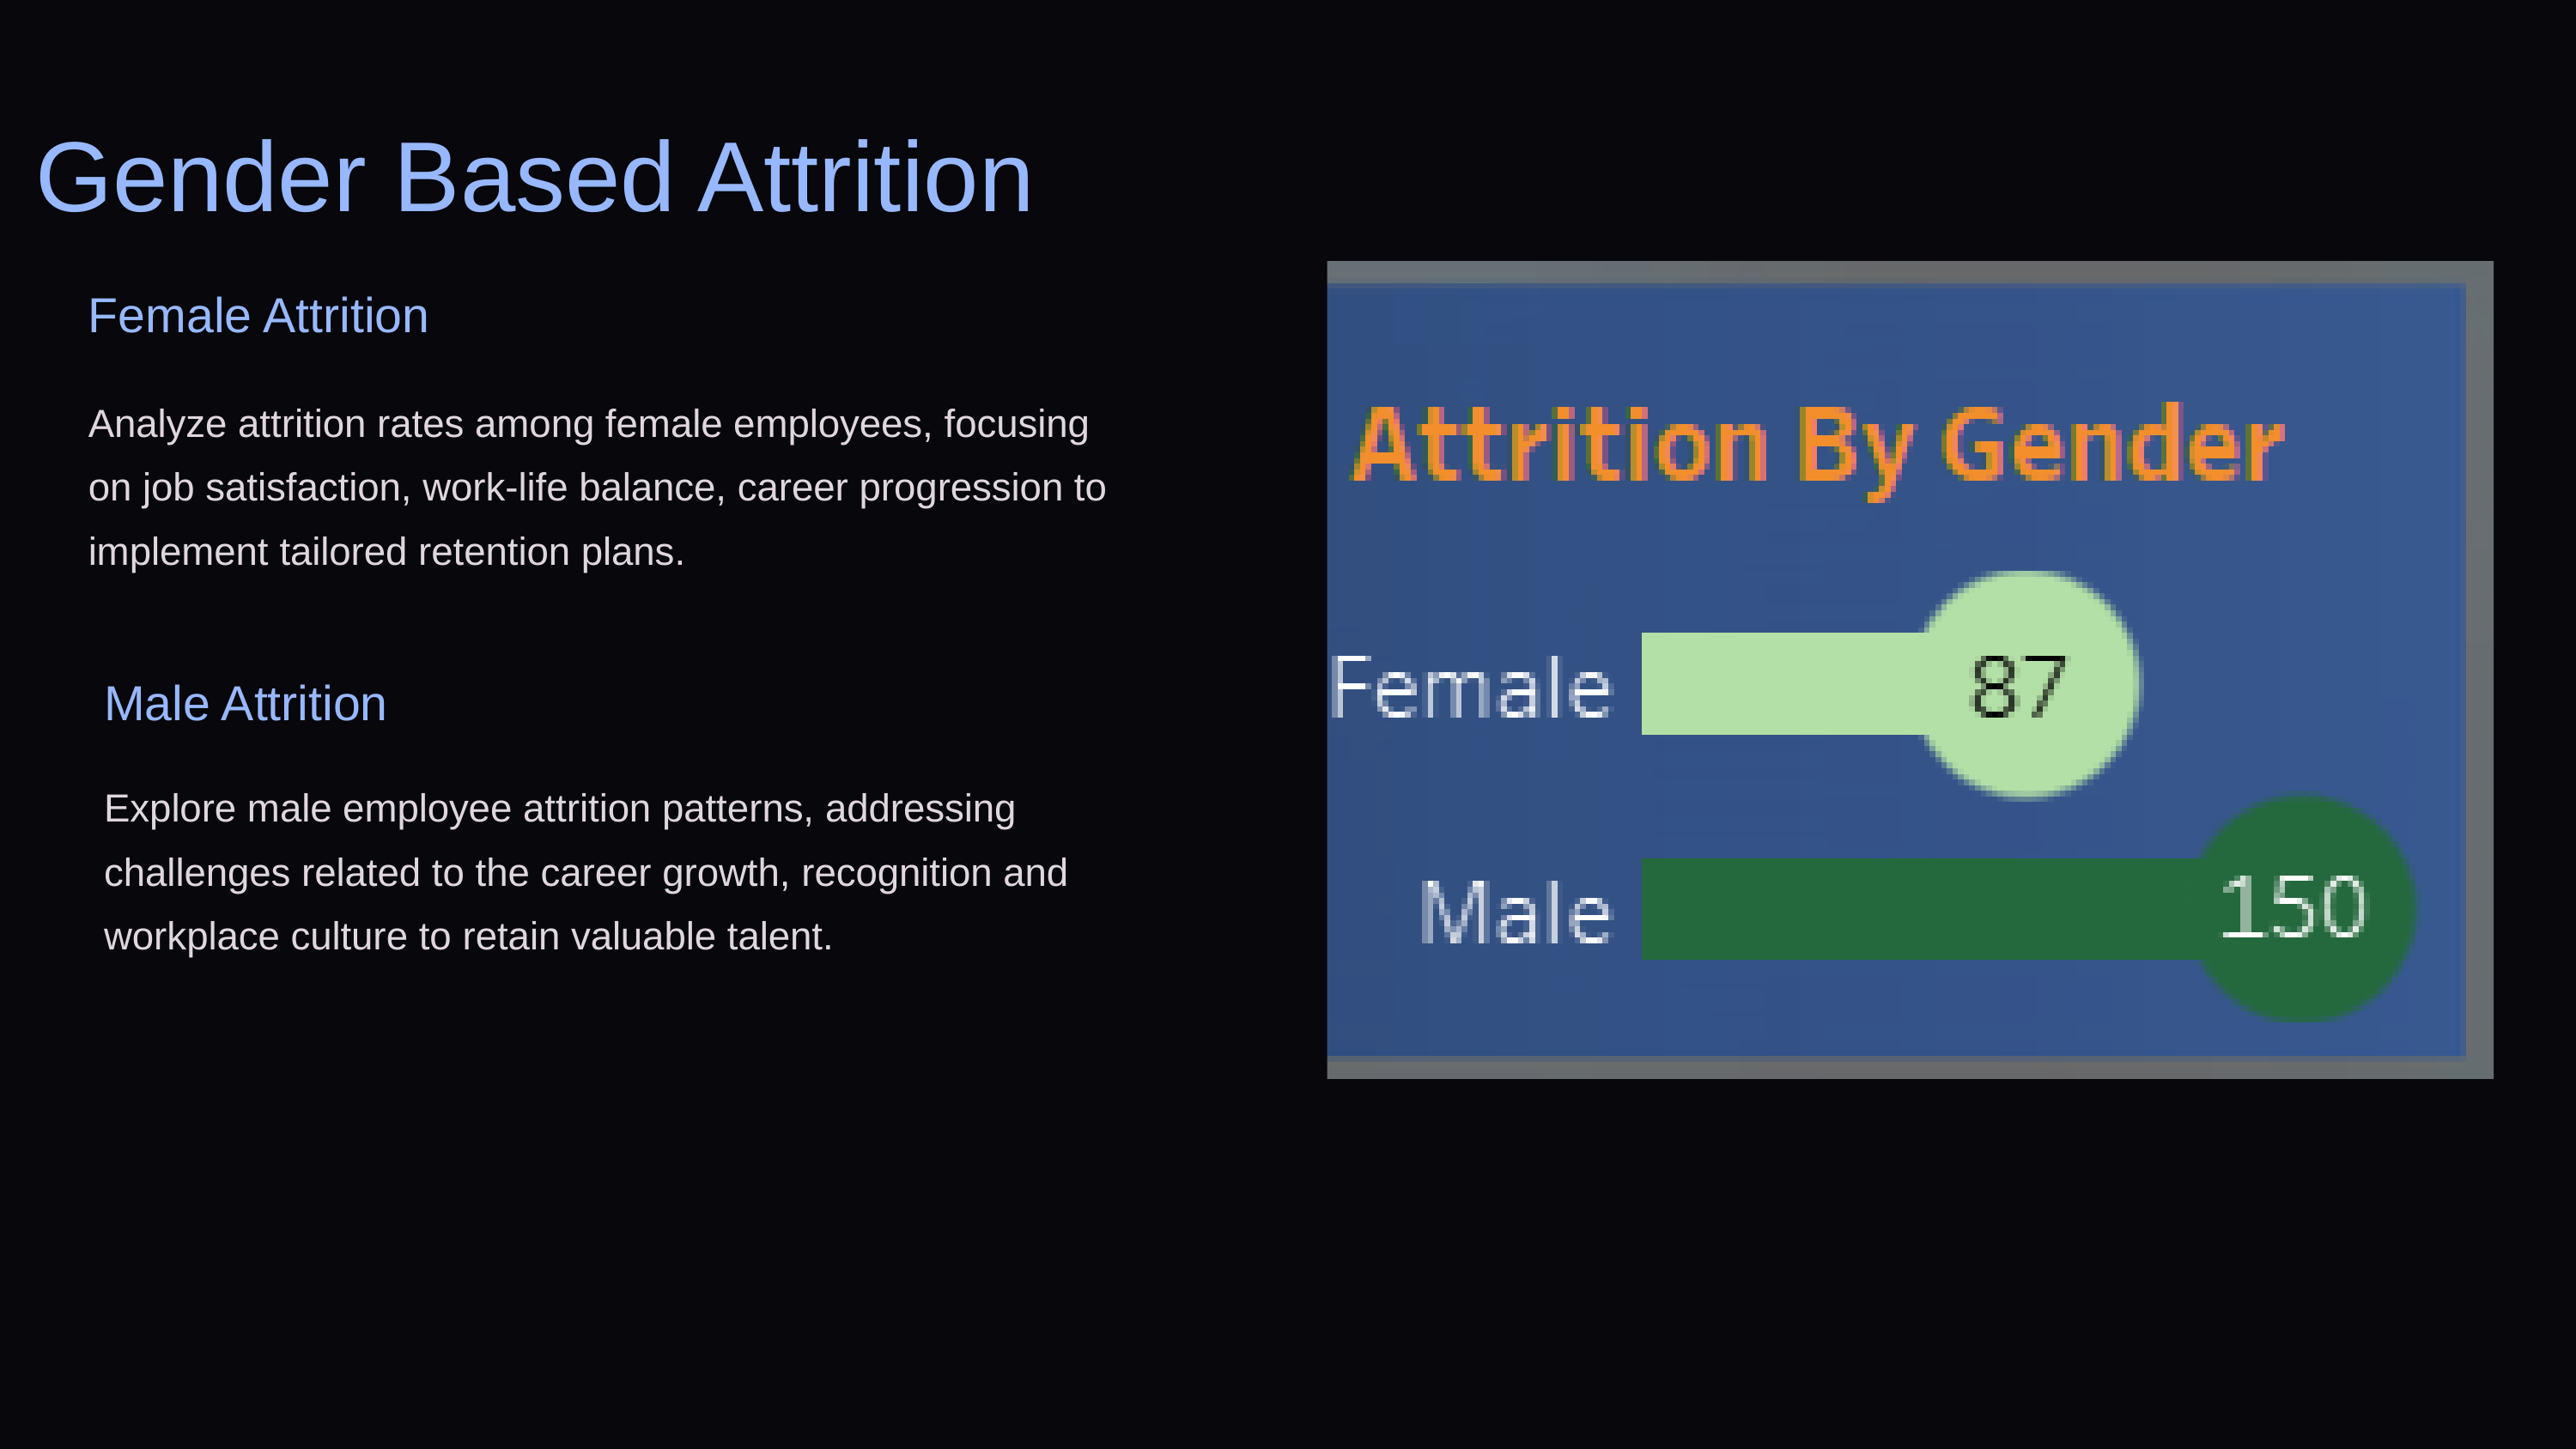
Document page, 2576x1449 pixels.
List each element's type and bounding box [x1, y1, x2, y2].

text_box [0, 0, 2576, 1449]
